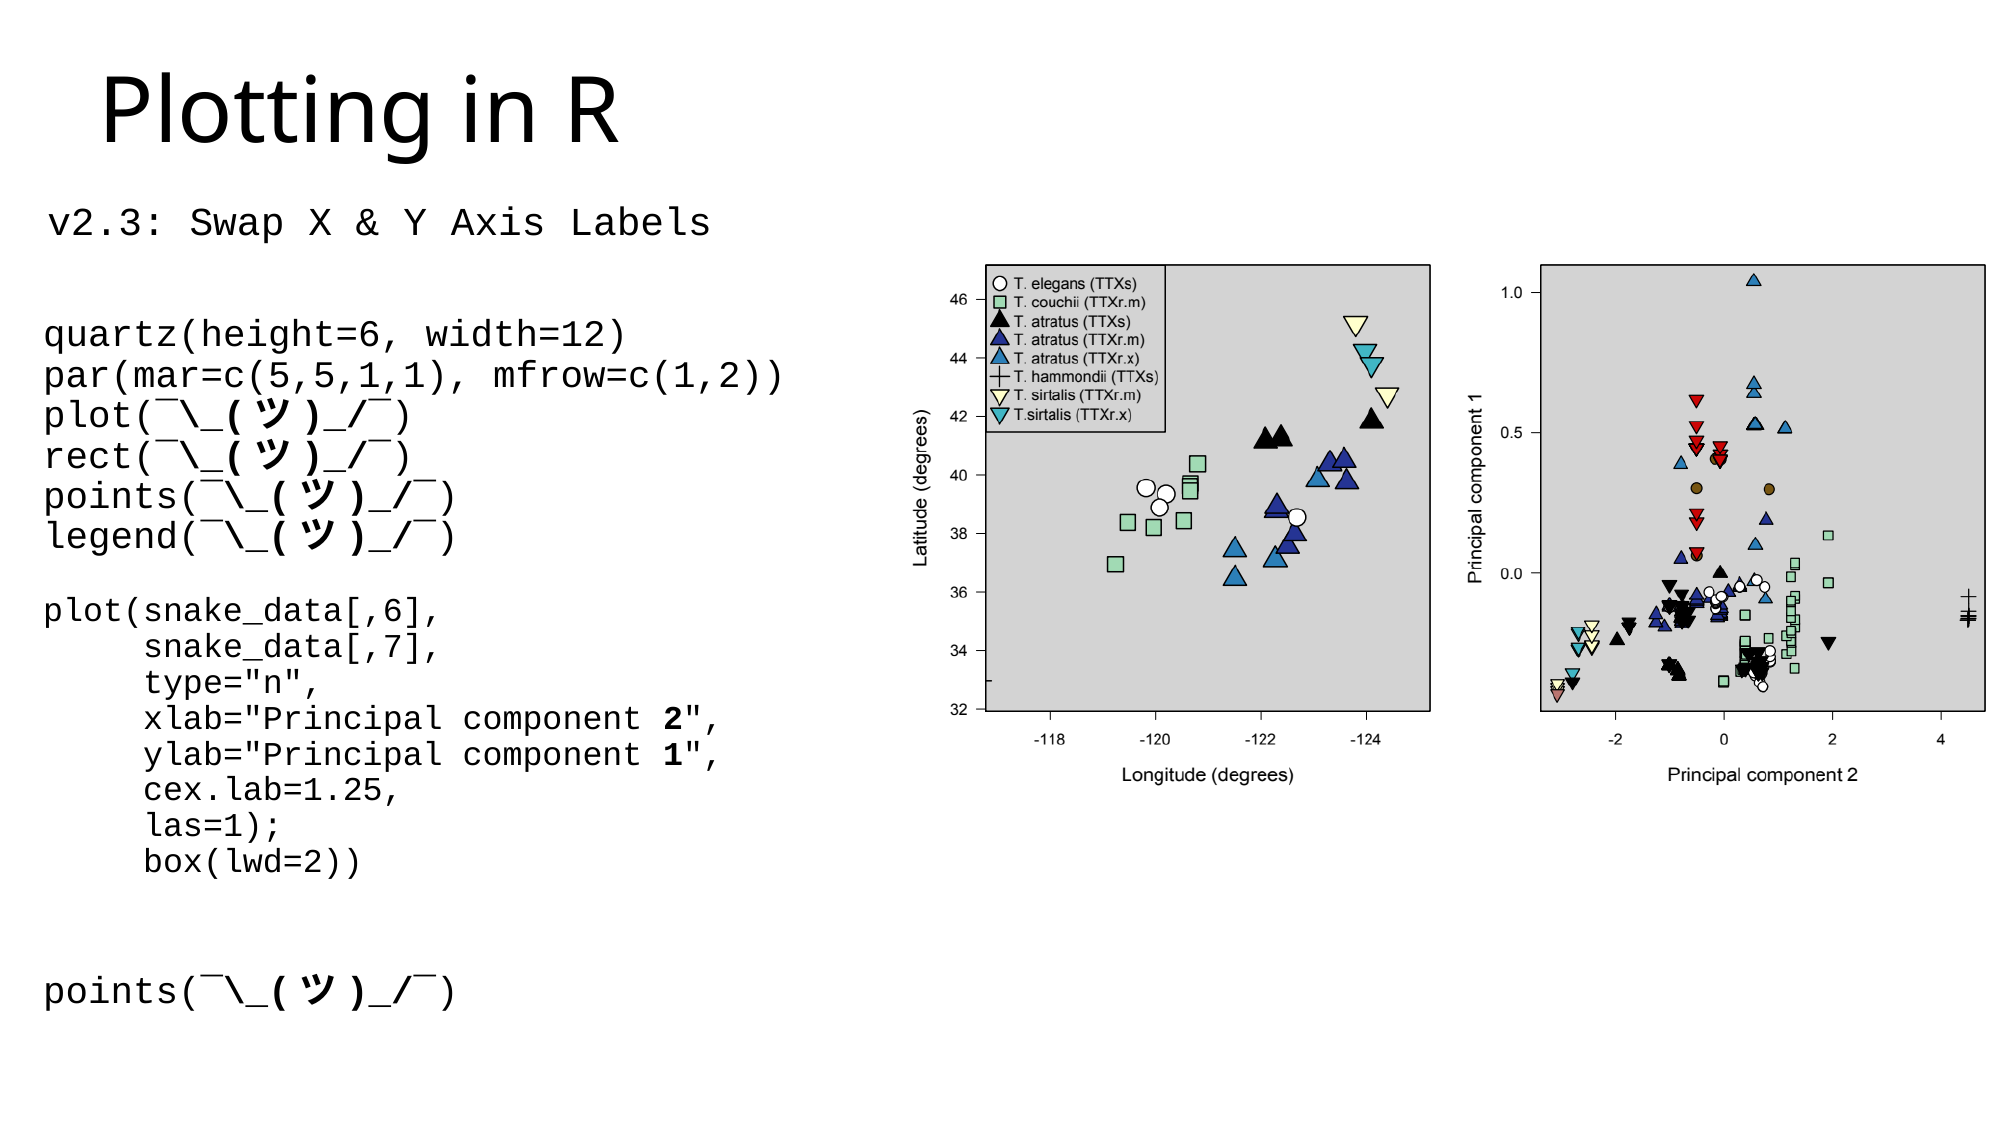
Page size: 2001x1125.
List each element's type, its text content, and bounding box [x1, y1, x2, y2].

title Plotting in R [83, 3, 1917, 222]
text_box [101, 803, 702, 1022]
text_box v2.3: Swap X & Y Axis Labels [32, 194, 929, 307]
picture [893, 246, 2000, 801]
text_box quartz(height=6, width=12) par(mar=c(5,5,1,1), mfrow=c(1,2)) plot(¯\_(ツ)_/¯) rect(¯\_(ツ)_/¯) points(¯\_(ツ)_/¯) legend(¯\_(ツ)_/¯) plot(snake_data[,6], aaaaasnake_data[,7], aaaaatype="n", aaaaaxlab="Principal component 2", aaaaaylab="Principal component 1", aaaaacex.lab=1.25, aaaaalas=1); aaaaabox(lwd=2)) points(¯\_(ツ)_/¯) [28, 306, 1338, 1040]
